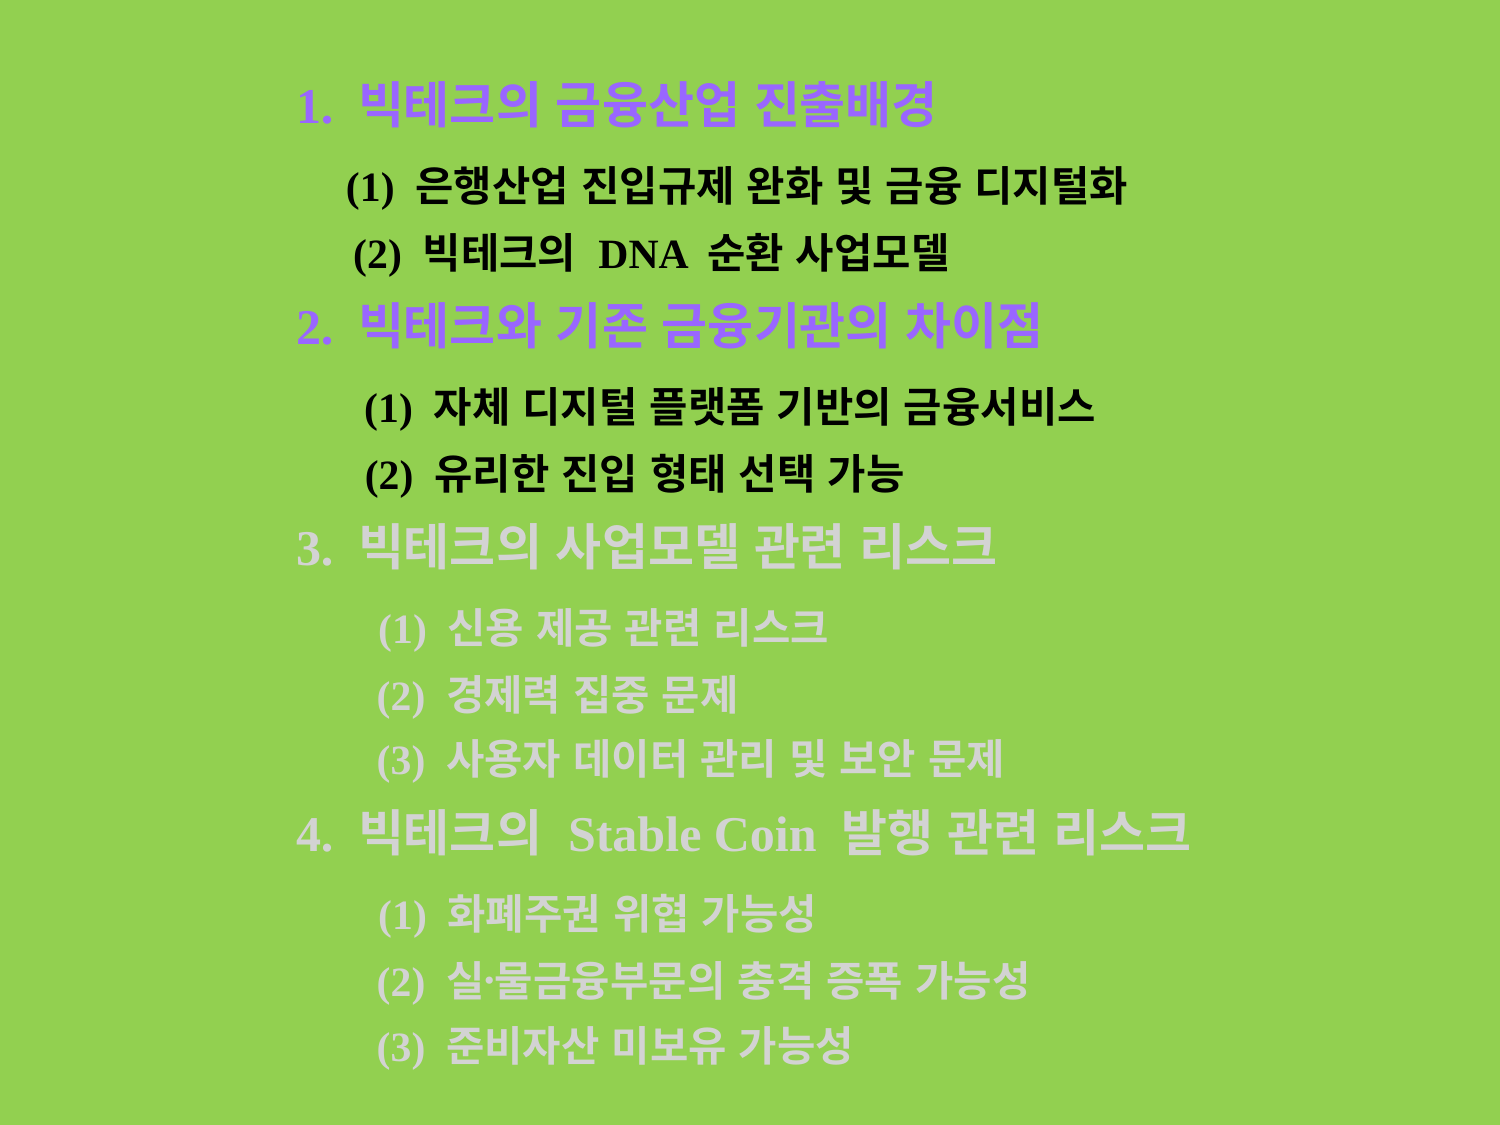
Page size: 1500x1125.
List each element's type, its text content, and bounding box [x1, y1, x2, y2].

title 1. 빅테크의 금융산업 진출배경 (1) 은행산업 진입규제 완화 및 금융 디지털화 (2) 빅테크의 DNA 순환 사업모델 2. 빅테크와 기존 금융기관의 차이점 (1) 자체 디지털 플랫폼 기반의 금융서비스 (2) 유리한 진입 형태 선택 가능 3. 빅테크의 사업모델 관련 리스크 (1) 신용 제공 관련 리스크 (2) 경제력 집중 문제 (3) 사용자 데이터 관리 및 보안 문제 4. 빅테크의 Stable Coin 발행 관련 리스크 (1) 화폐주권 위협 가능성 (2) 실물〮금융부문의 충격 증폭 가능성 (3) 준비자산 미보유 가능성 [276, 42, 1259, 1083]
